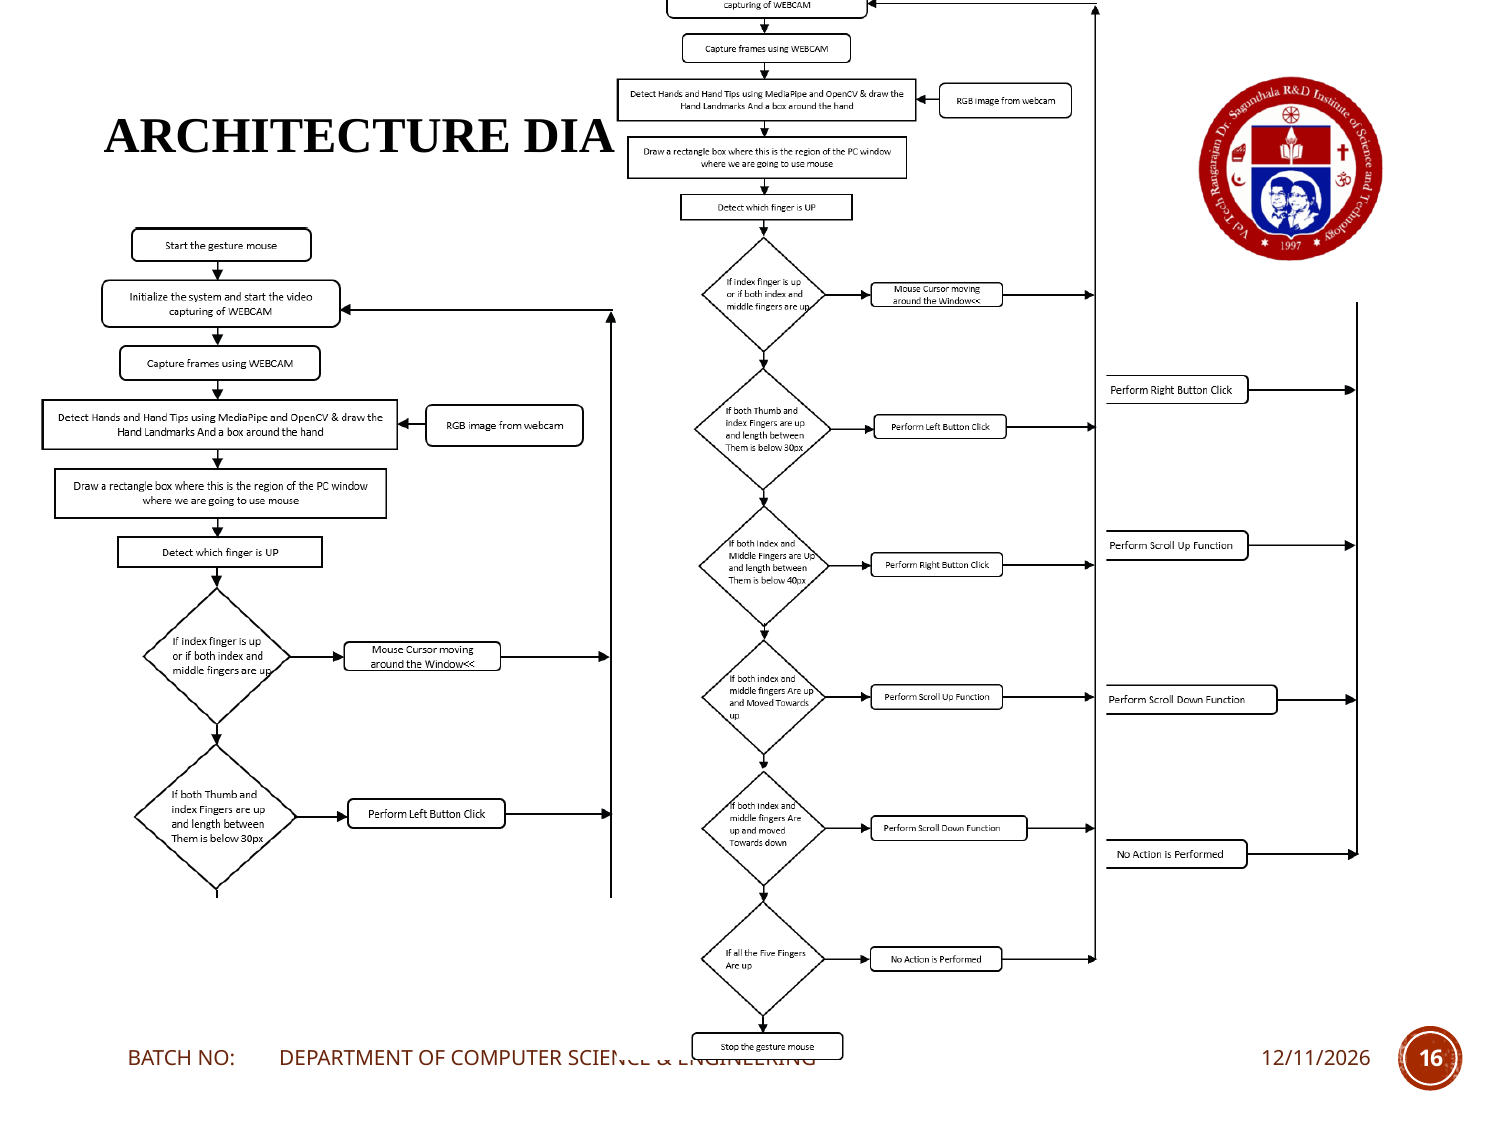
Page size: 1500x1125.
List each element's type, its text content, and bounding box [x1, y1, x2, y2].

picture [1107, 303, 1370, 972]
picture [1198, 76, 1383, 261]
footer BATCH NO: DEPARTMENT OF COMPUTER SCIENCE & ENGINEERING [112, 1028, 891, 1089]
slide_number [982, 1028, 1386, 1089]
picture [41, 227, 616, 898]
picture [617, 0, 1107, 1061]
slide_number 16 [1391, 1028, 1471, 1089]
title ARCHITECTURE DIAGRAM [88, 78, 616, 195]
